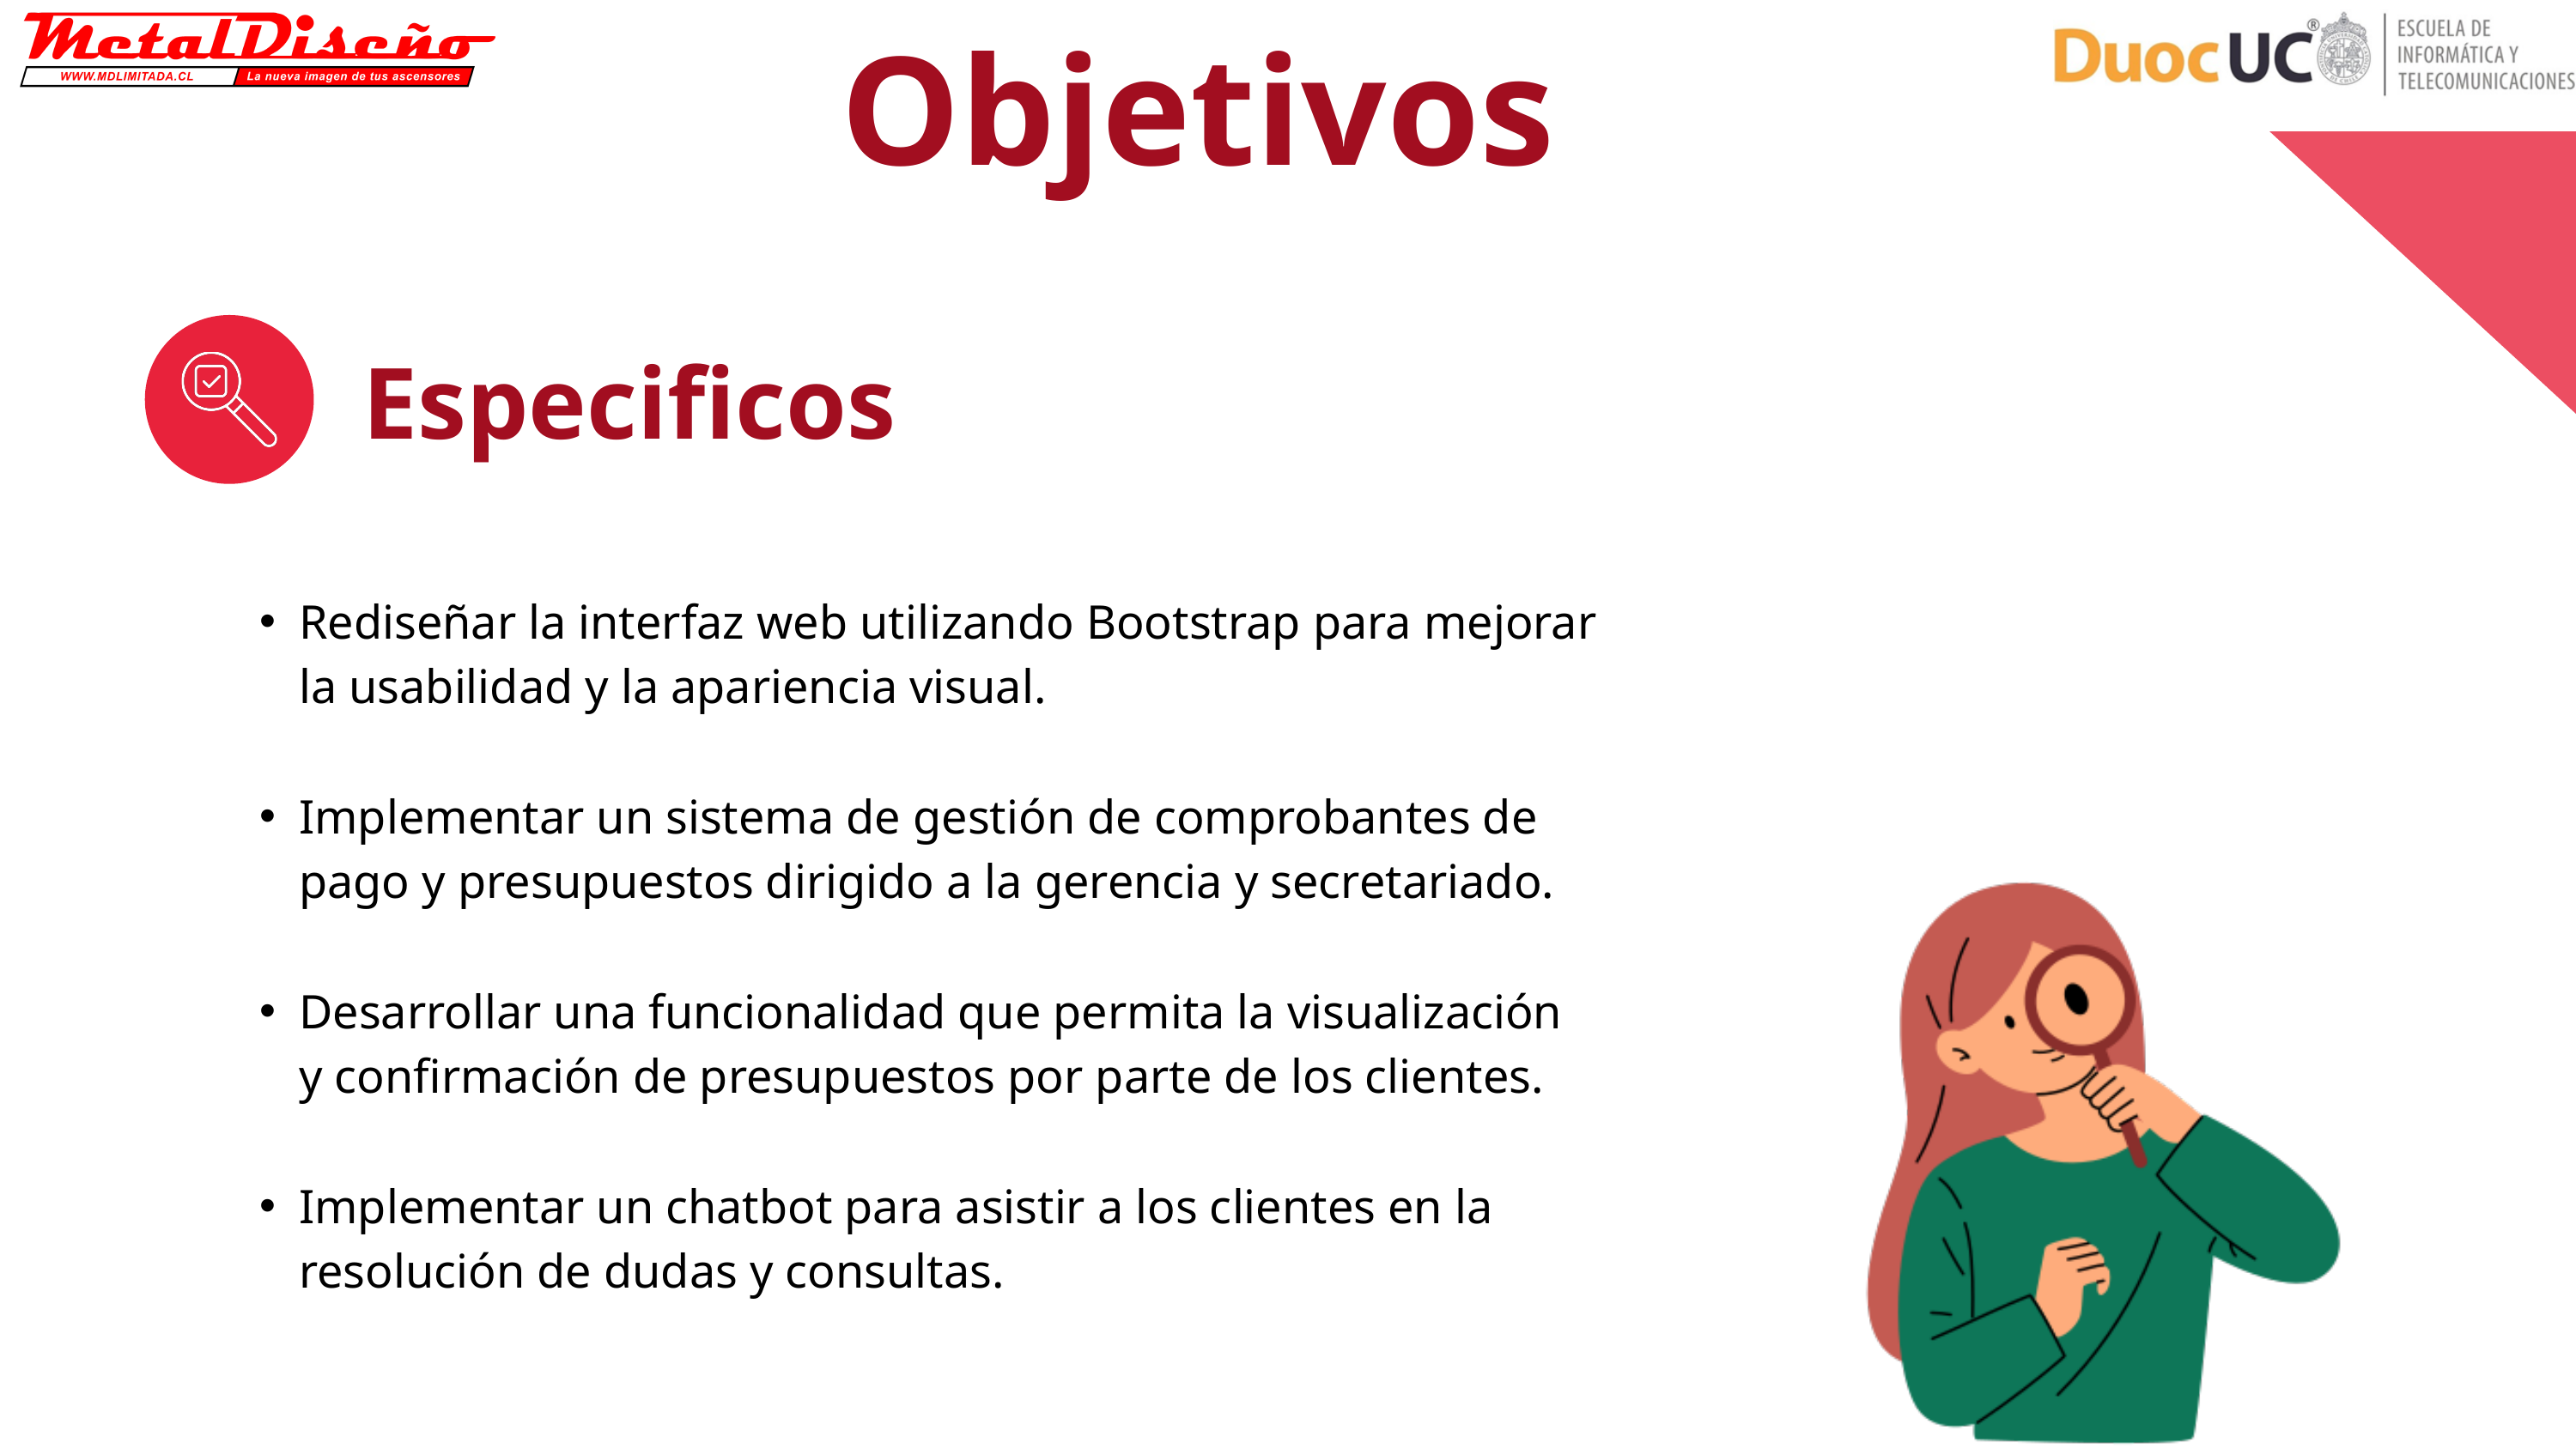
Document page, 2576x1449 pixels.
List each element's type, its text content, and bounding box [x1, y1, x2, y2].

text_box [2111, 0, 2576, 485]
text_box [2053, 0, 2106, 131]
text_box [144, 314, 1176, 484]
text_box [1857, 869, 2365, 1449]
text_box Rediseñar la interfaz web utilizando Bootstrap para mejorar la usabilidad y la apariencia visual. Implementar un sistema de gestión de comprobantes de pago y presupuestos dirigido a la gerencia y secretariado. Desarrollar una funcionalidad que permita la visualización y confirmación de presupuestos por parte de los clientes. Implementar un chatbot para asistir a los clientes en la resolución de dudas y consultas. [220, 583, 1598, 1350]
text_box [0, 0, 507, 106]
text_box Objetivos [841, 15, 1598, 196]
